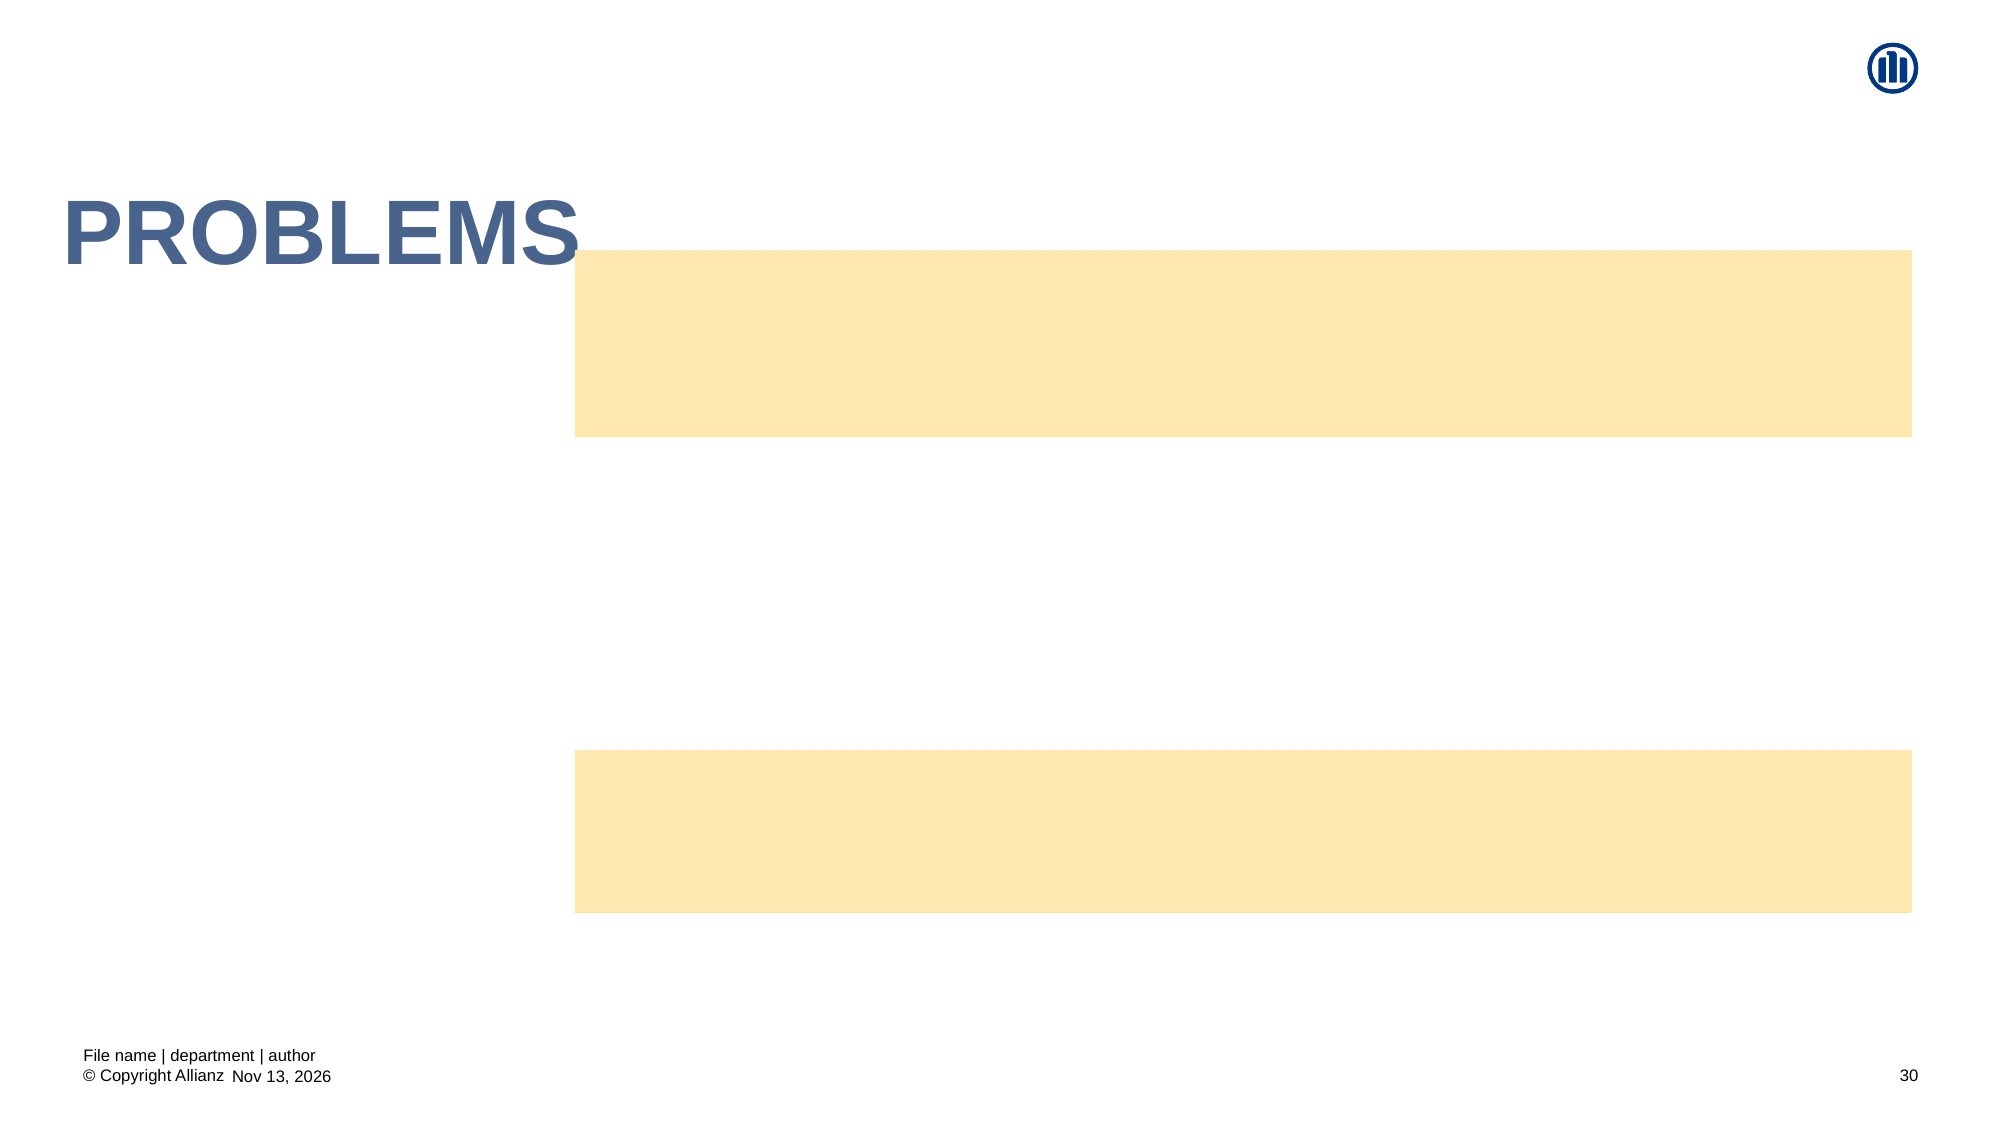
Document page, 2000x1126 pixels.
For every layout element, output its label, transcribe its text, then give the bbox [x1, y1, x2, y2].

slide_number 21-Aug-20 [232, 1066, 447, 1086]
slide_number 30 [1834, 1065, 1919, 1126]
text_box [574, 750, 1913, 913]
text_box [574, 437, 1913, 750]
text_box [574, 250, 1913, 437]
footer File name | department | author [83, 1044, 1004, 1066]
title Problems [62, 126, 604, 882]
